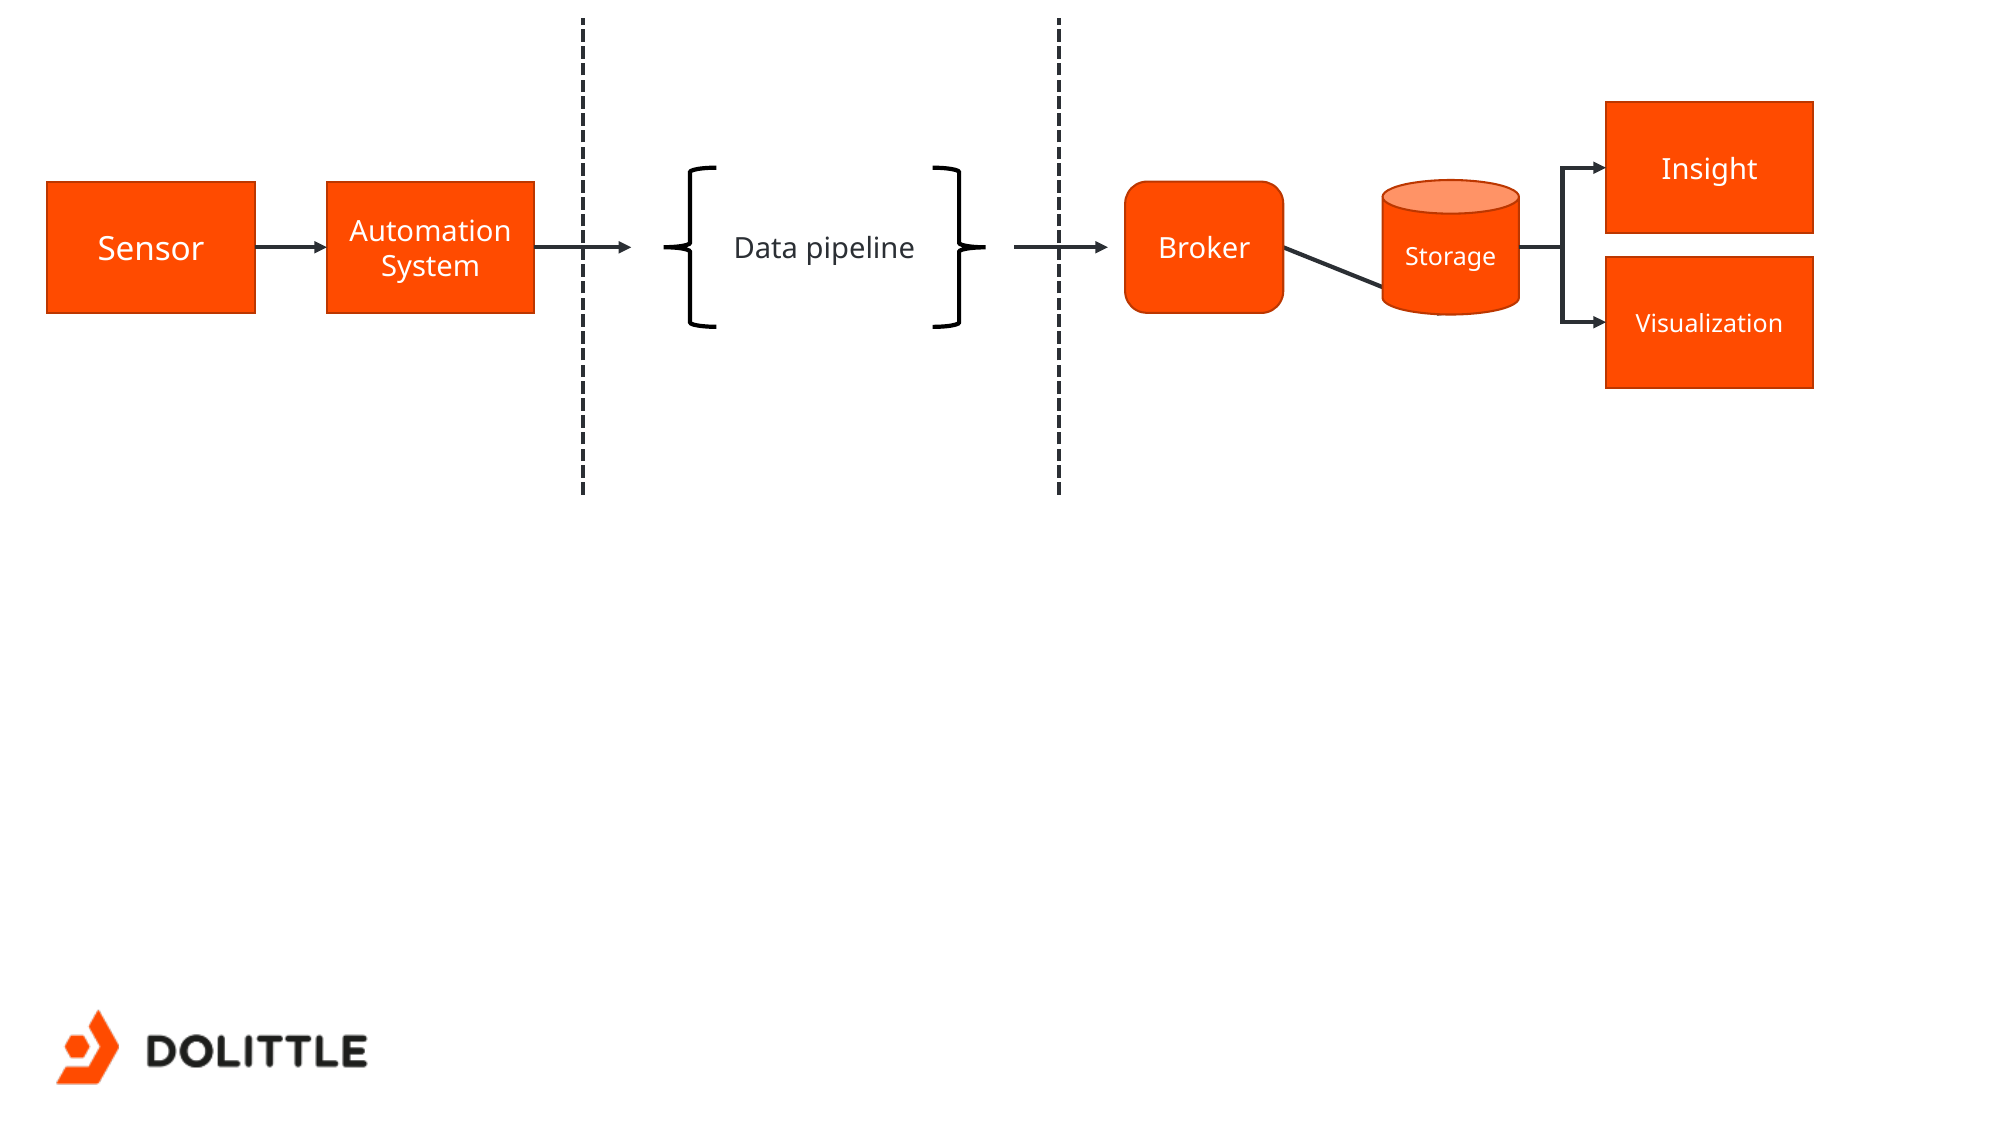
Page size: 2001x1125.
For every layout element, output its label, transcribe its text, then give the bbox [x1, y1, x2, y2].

text_box [932, 167, 986, 328]
text_box Visualization [1605, 256, 1814, 389]
text_box Insight [1605, 101, 1814, 234]
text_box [1518, 167, 1606, 247]
text_box Broker [1124, 180, 1285, 314]
text_box Automation System [326, 181, 535, 314]
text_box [1518, 247, 1606, 323]
text_box [663, 167, 717, 328]
text_box Storage [1381, 178, 1518, 316]
text_box Data pipeline [718, 221, 931, 272]
text_box Sensor [46, 181, 256, 314]
